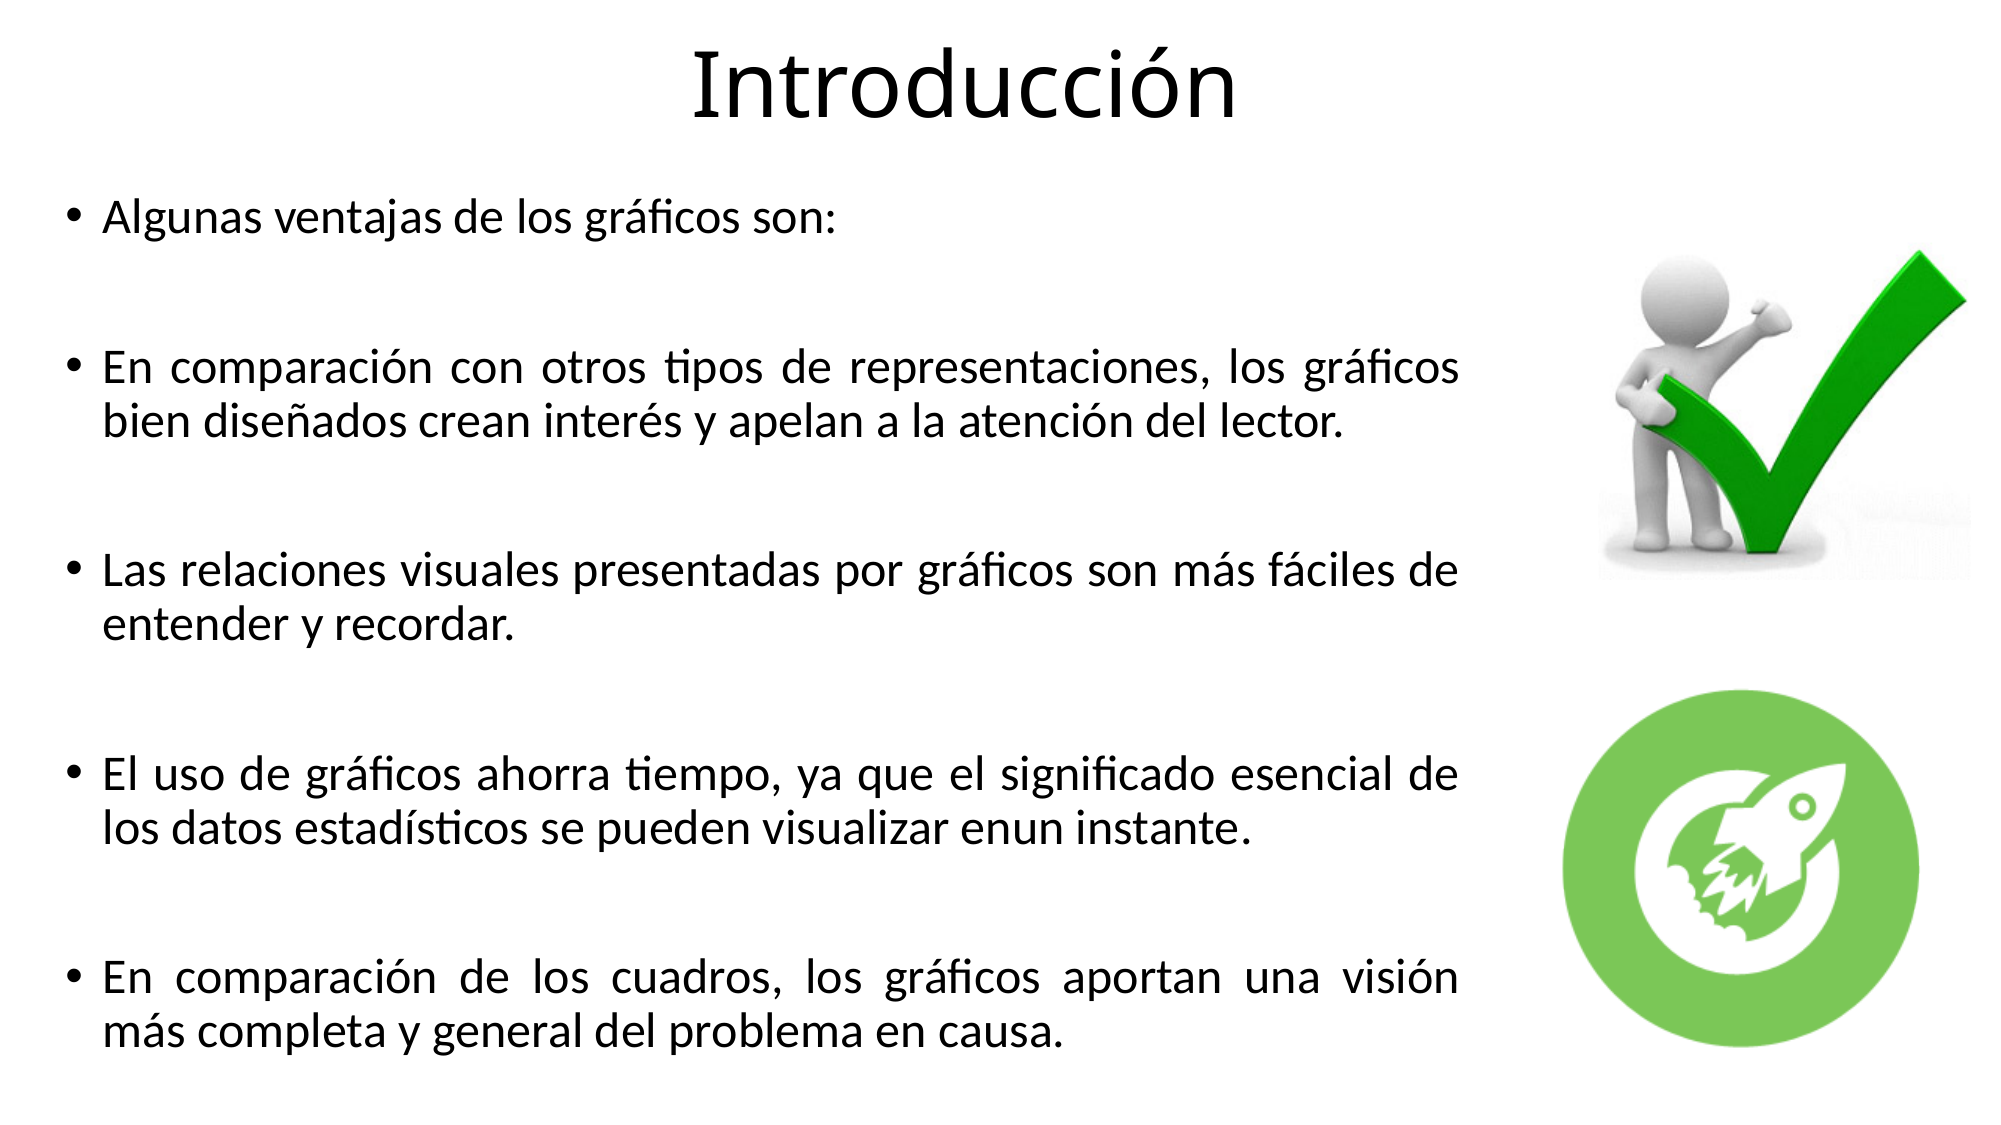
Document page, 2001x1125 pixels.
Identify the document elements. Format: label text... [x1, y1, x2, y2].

picture [1598, 231, 1971, 580]
list Algunas ventajas de los gráficos son: En comparación con otros tipos de representaciones, los gráficos bien diseñados crean interés y apelan a la atención del lector. Las relaciones visuales presentadas por gráficos son más fáciles de entender y recordar. El uso de gráficos ahorra tiempo, ya que el significado esencial de los datos estadísticos se pueden visualizar enun instante. En comparación de los cuadros, los gráficos aportan una visión más completa y general del problema en causa. [50, 182, 1476, 1099]
title Introducción [103, 15, 1829, 160]
picture [1539, 678, 1932, 1051]
